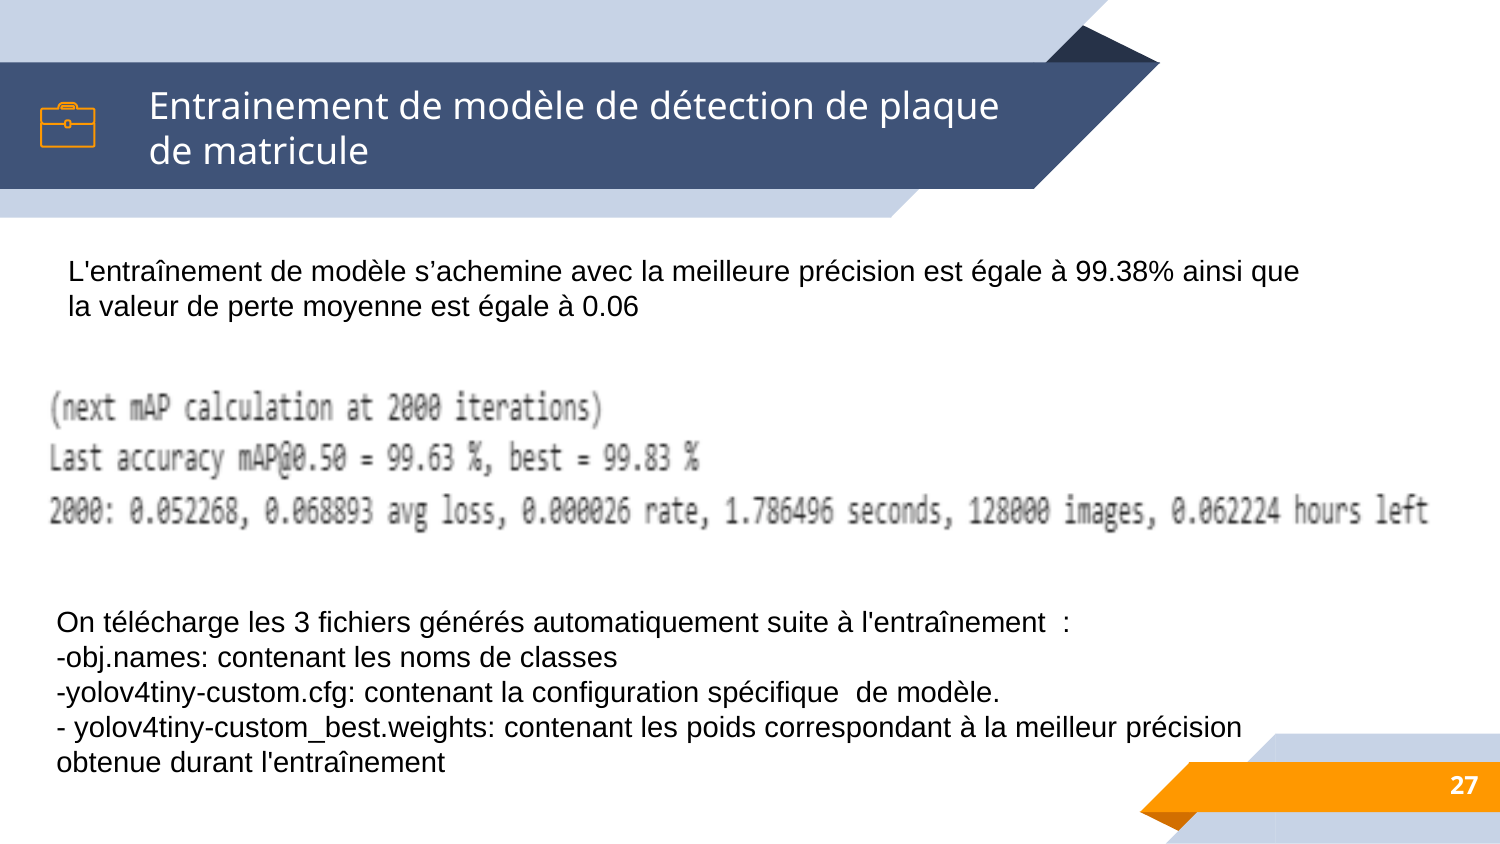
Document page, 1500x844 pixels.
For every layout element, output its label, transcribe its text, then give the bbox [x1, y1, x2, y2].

title Entrainement de modèle de détection de plaque de matricule [133, 64, 1035, 190]
picture [26, 374, 1446, 551]
slide_number ‹#› [1249, 760, 1494, 813]
text_box L'entraînement de modèle s’achemine avec la meilleure précision est égale à 99.38% ainsi que la valeur de perte moyenne est égale à 0.06 [53, 244, 1343, 330]
text_box On télécharge les 3 fichiers générés automatiquement suite à l'entraînement : -obj.names: contenant les noms de classes -yolov4tiny-custom.cfg: contenant la configuration spécifique de modèle. - yolov4tiny-custom_best.weights: contenant les poids correspondant à la meilleur précision obtenue durant l'entraînement [41, 596, 1307, 786]
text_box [40, 102, 95, 147]
